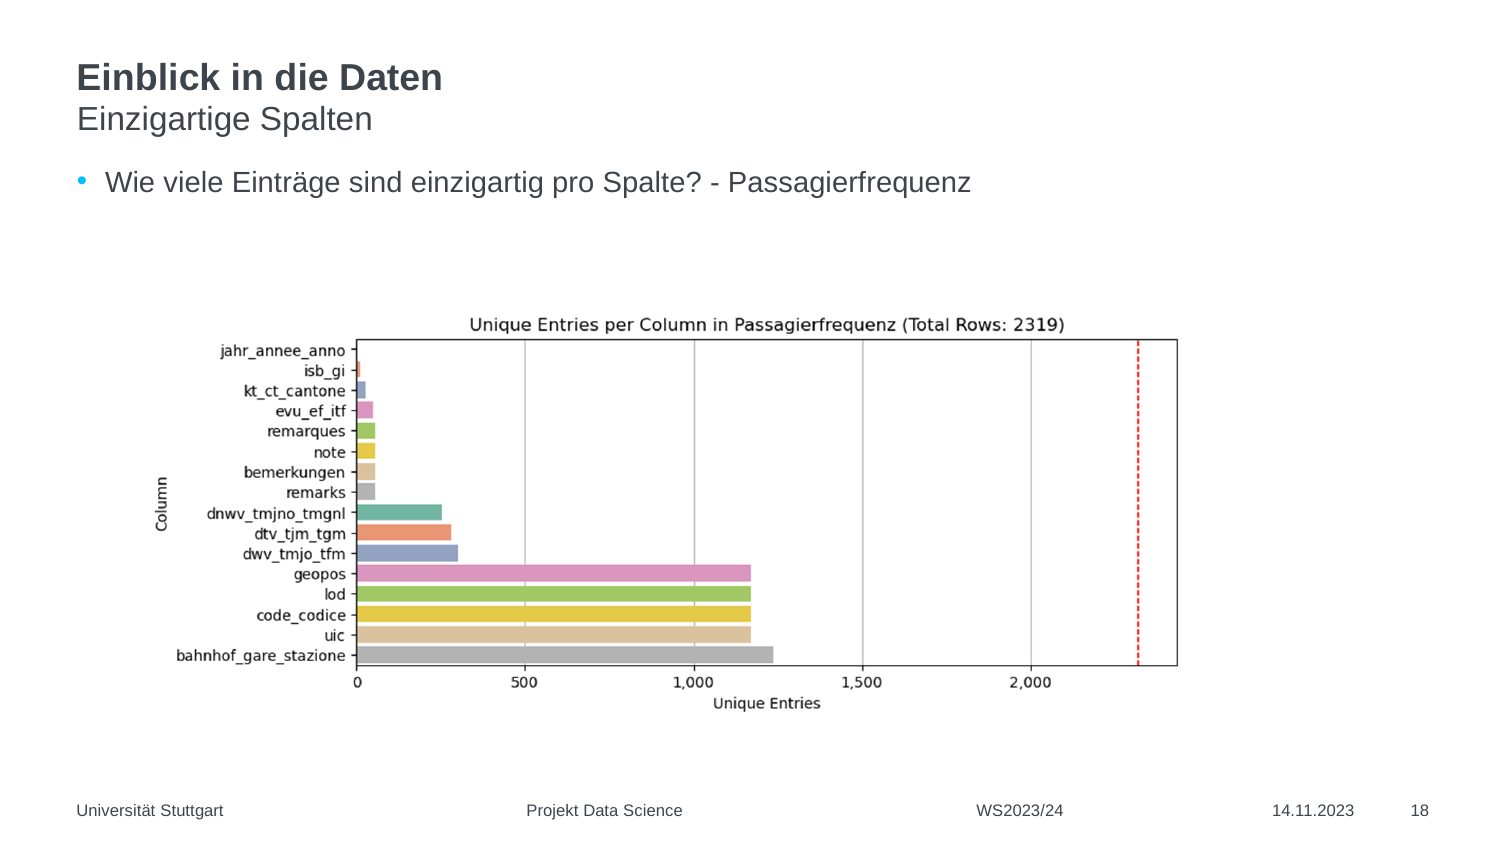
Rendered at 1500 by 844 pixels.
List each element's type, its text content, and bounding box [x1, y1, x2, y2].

slide_number 18 [1392, 799, 1430, 821]
list Einzigartige Spalten [76, 89, 1430, 131]
footer Universität Stuttgart Projekt Data Science WS2023/24 [76, 799, 1072, 821]
list Wie viele Einträge sind einzigartig pro Spalte? - Passagierfrequenz [76, 156, 1430, 773]
title Einblick in die Daten [76, 58, 1430, 89]
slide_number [1272, 799, 1360, 821]
picture [144, 307, 1187, 721]
